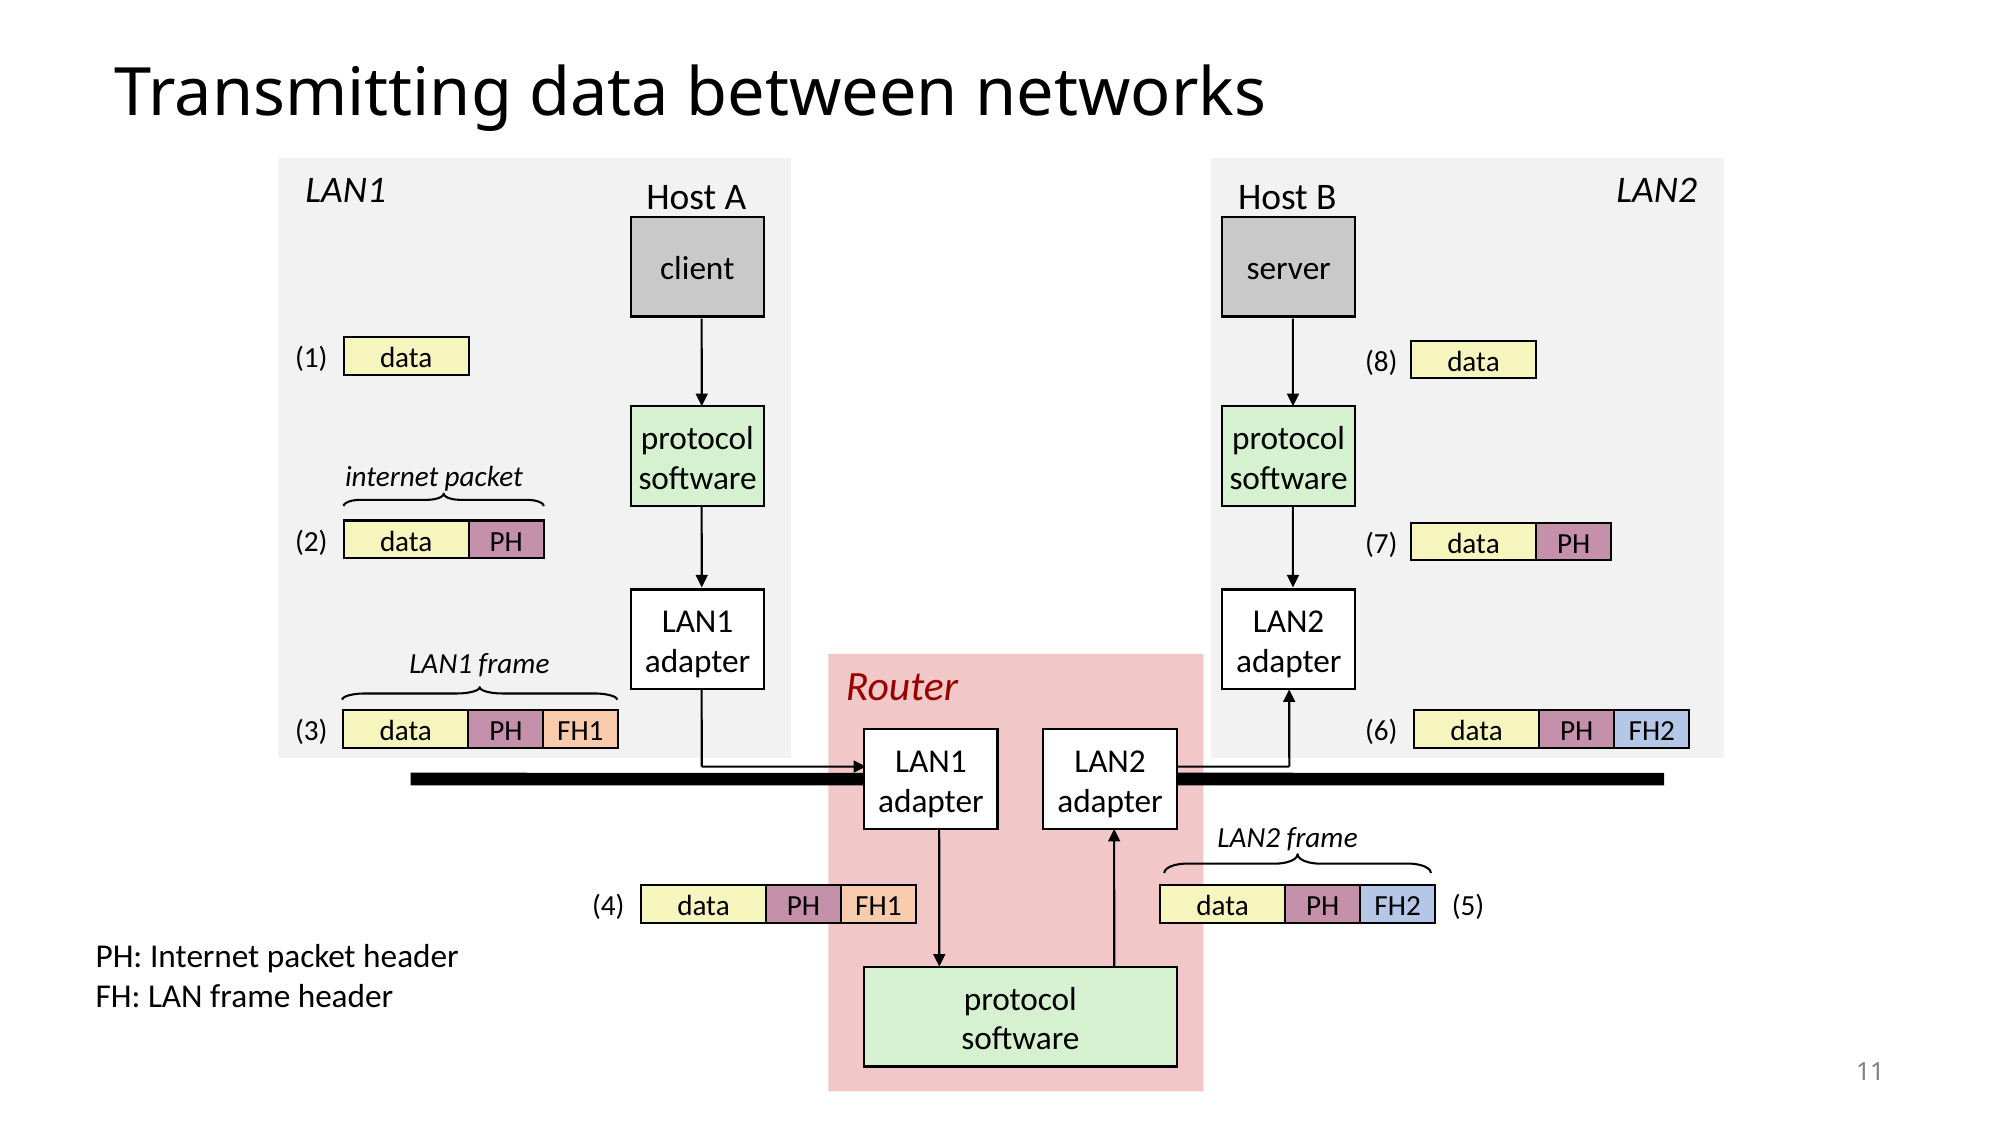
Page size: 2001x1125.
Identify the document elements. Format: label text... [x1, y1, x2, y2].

text_box [933, 829, 946, 966]
text_box [828, 780, 1204, 1092]
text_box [1160, 810, 1501, 930]
text_box protocol software [864, 966, 1177, 1067]
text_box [1348, 516, 1612, 567]
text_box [278, 704, 618, 755]
text_box [828, 653, 1204, 966]
text_box LAN2 adapter [1222, 589, 1356, 690]
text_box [575, 879, 916, 930]
text_box Host A [631, 164, 762, 225]
text_box Host B [1223, 164, 1352, 225]
text_box LAN2 adapter [1043, 729, 1177, 829]
text_box [1283, 690, 1296, 766]
text_box protocol software [630, 406, 765, 507]
text_box [701, 760, 864, 773]
text_box [1286, 506, 1300, 588]
text_box [1107, 829, 1121, 966]
text_box server [1222, 216, 1356, 317]
text_box LAN1 adapter [864, 729, 998, 829]
text_box PH: Internet packet header FH: LAN frame header [80, 926, 474, 1022]
text_box LAN2 [1601, 157, 1713, 218]
text_box Router [830, 651, 974, 717]
text_box [342, 687, 618, 700]
text_box LAN1 [290, 157, 401, 218]
text_box [1211, 158, 1724, 758]
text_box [278, 449, 544, 565]
text_box LAN1 adapter [630, 589, 765, 690]
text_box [278, 331, 469, 382]
text_box protocol software [1222, 406, 1356, 507]
slide_number 11 [1749, 1042, 1900, 1103]
text_box client [630, 216, 765, 317]
text_box [695, 318, 708, 407]
text_box [695, 506, 708, 588]
text_box [278, 158, 791, 758]
title Transmitting data between networks [99, 37, 1900, 150]
text_box [1286, 318, 1300, 407]
text_box LAN1 frame [394, 637, 565, 687]
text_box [1348, 334, 1537, 385]
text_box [1348, 704, 1690, 755]
